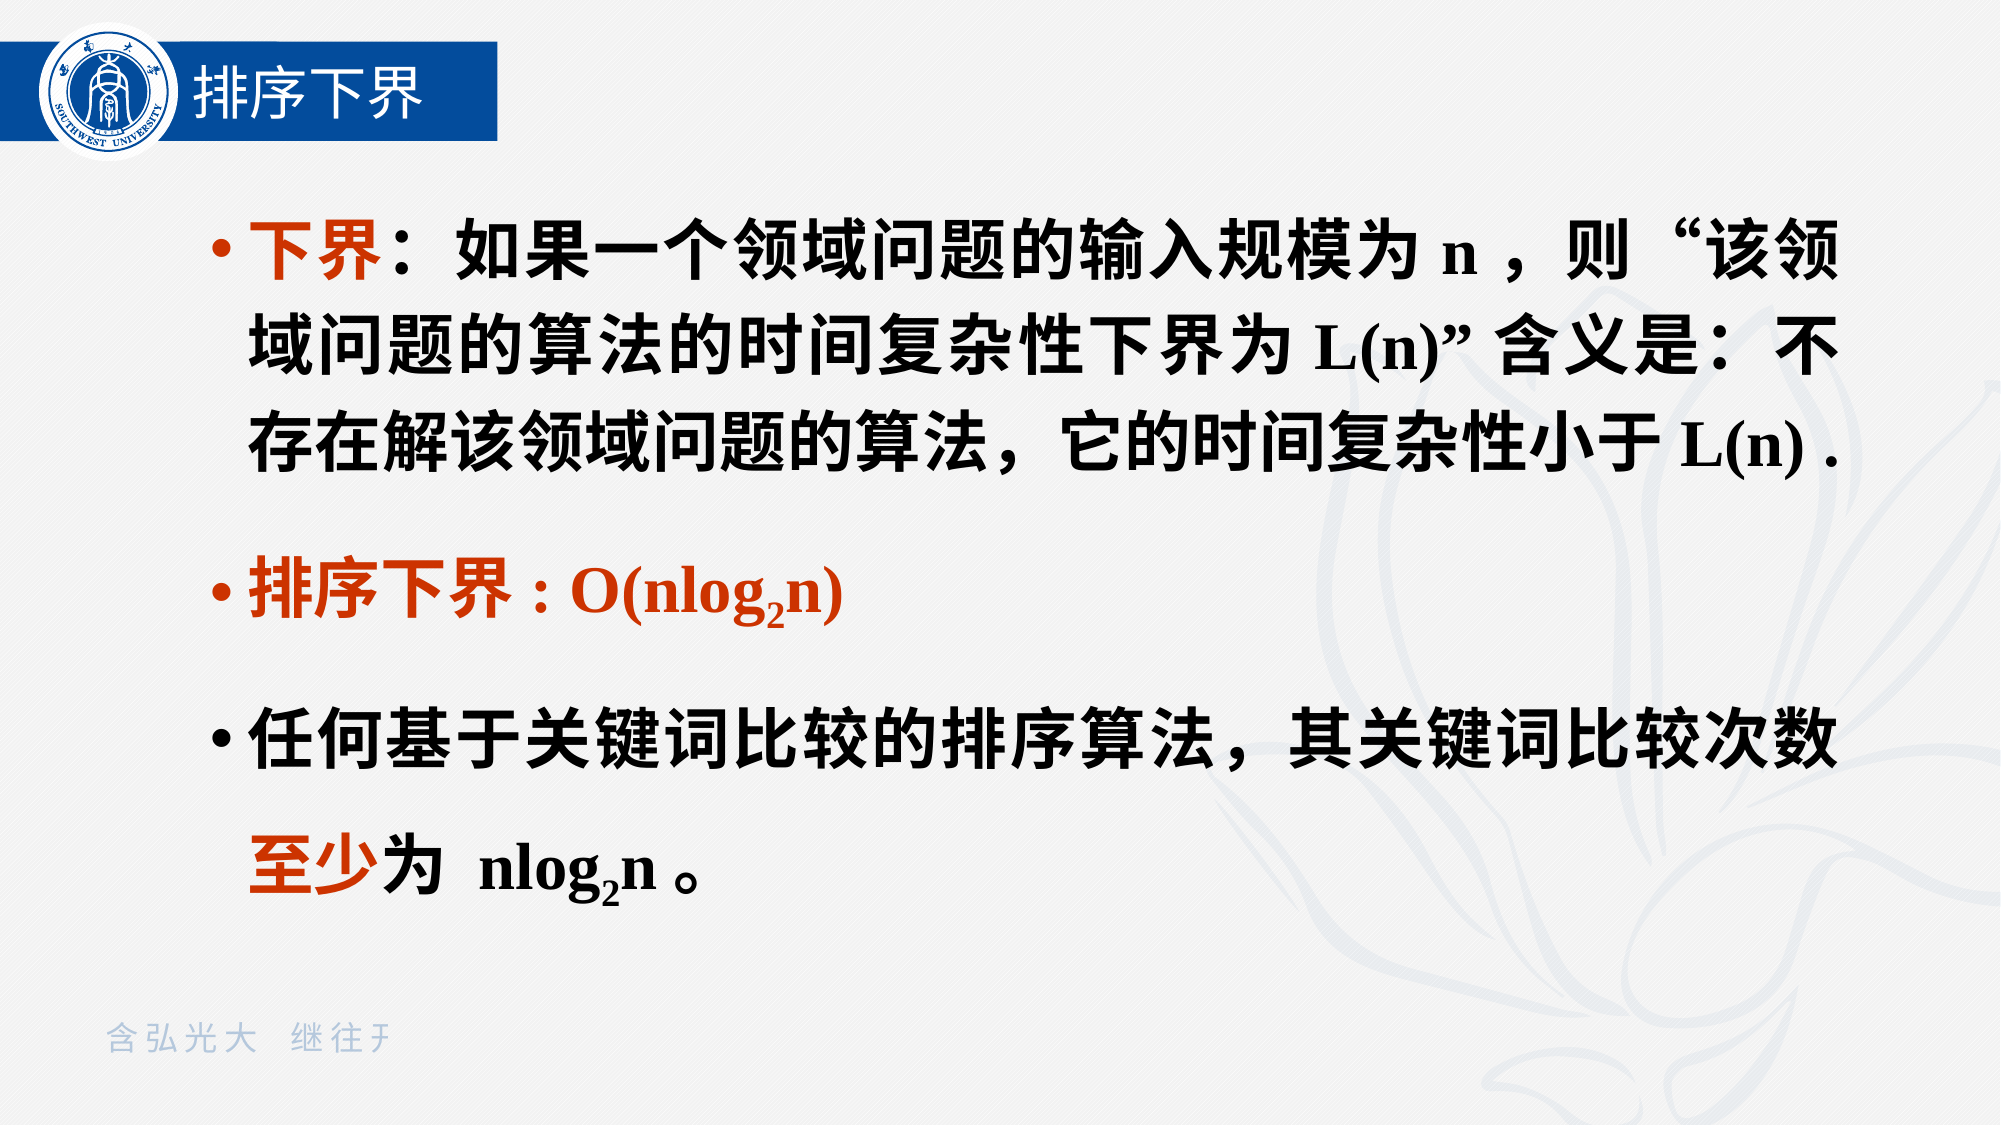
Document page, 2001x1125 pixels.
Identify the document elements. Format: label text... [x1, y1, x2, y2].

text_box 下界：如果一个领域问题的输入规模为n，则“该领域问题的算法的时间复杂性下界为L(n)”含义是：不存在解该领域问题的算法，它的时间复杂性小于L(n) . 排序下界: O(nlog2n) 任何基于关键词比较的排序算法，其关键词比较次数至少为 nlog2n。 [195, 184, 1856, 1125]
list 排序下界 [180, 41, 498, 141]
